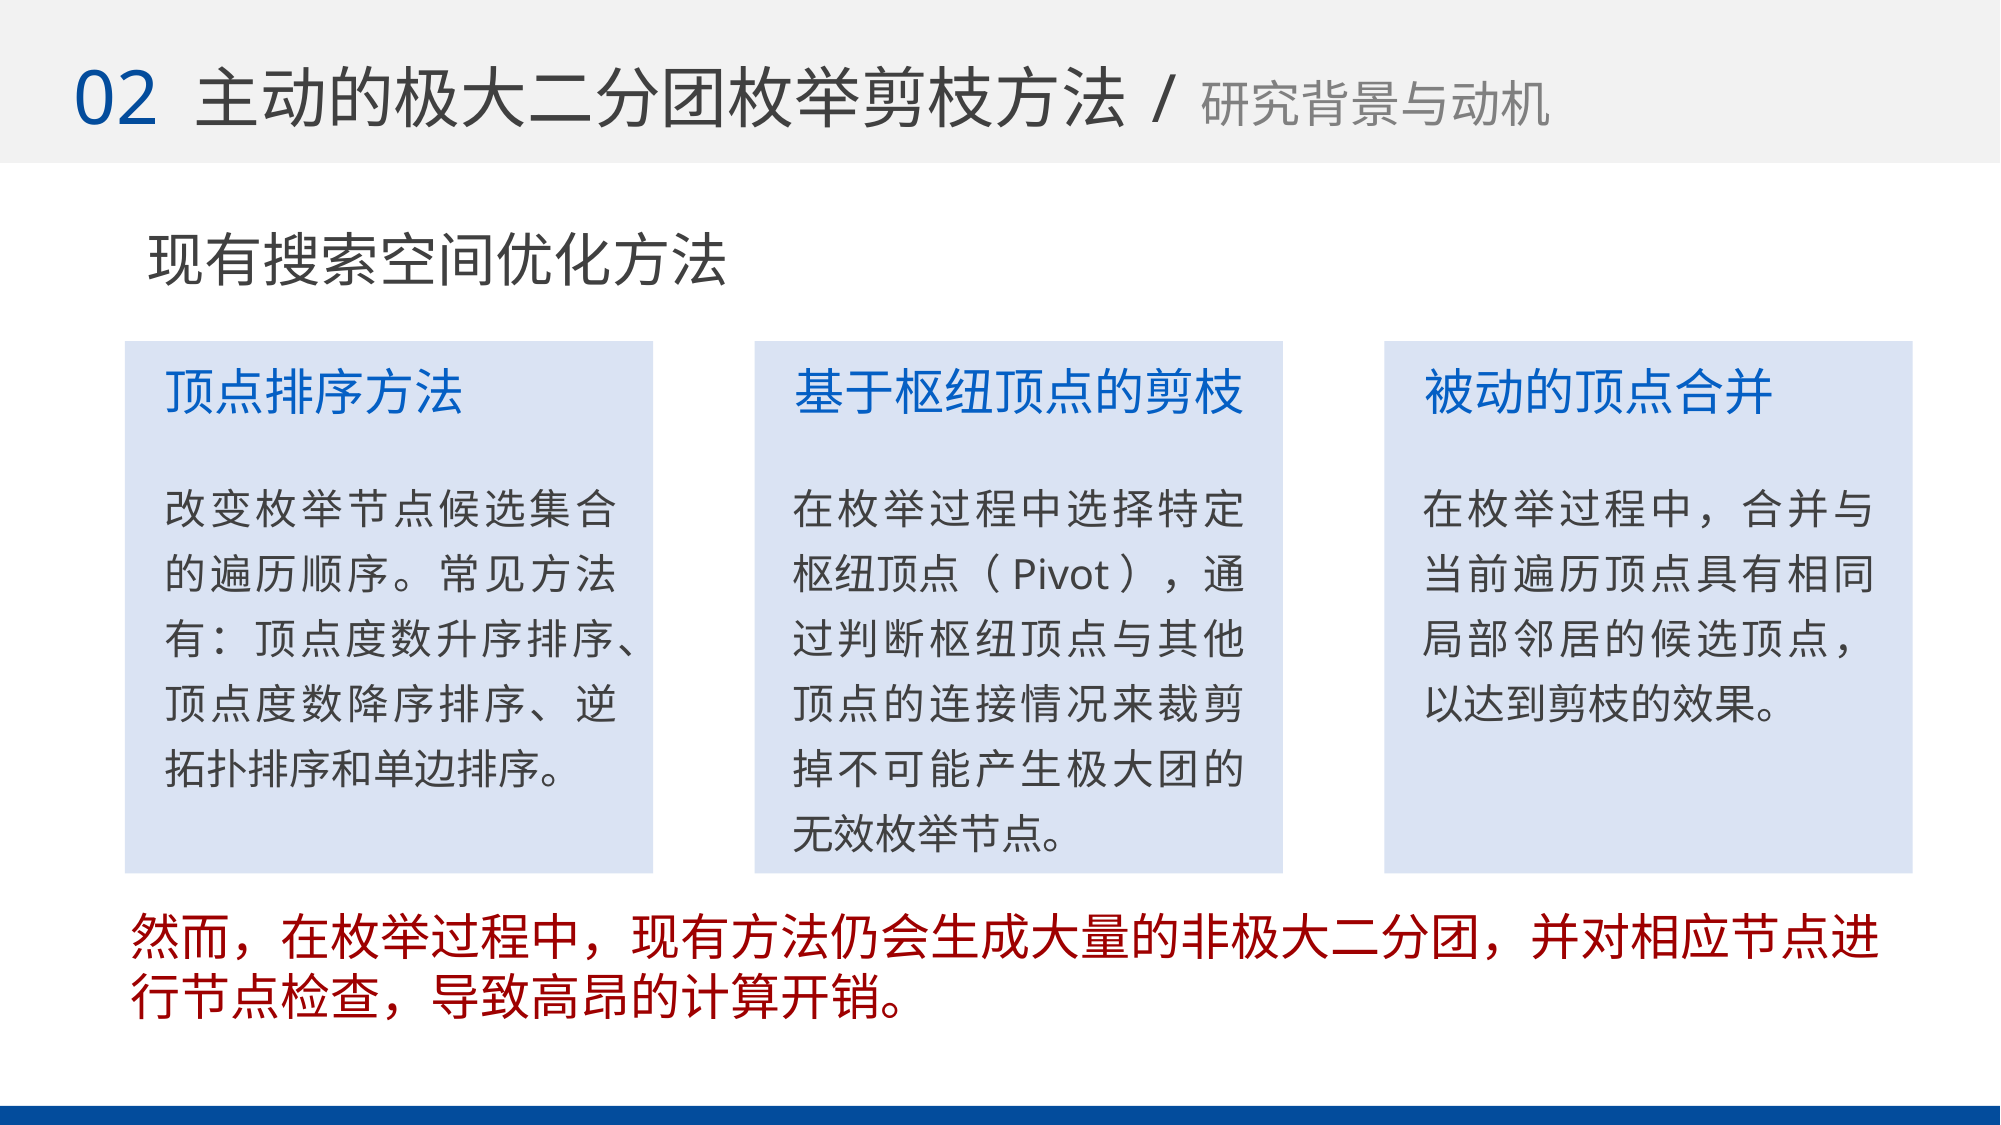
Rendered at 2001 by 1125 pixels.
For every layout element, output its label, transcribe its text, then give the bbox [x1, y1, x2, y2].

text_box 主动的极大二分团枚举剪枝方法/研究背景与动机 [179, 48, 1719, 144]
text_box [124, 340, 654, 874]
text_box [1383, 340, 1914, 874]
text_box 基于枢纽顶点的剪枝 [779, 353, 1262, 429]
text_box [754, 340, 1284, 874]
text_box 在枚举过程中，合并与当前遍历顶点具有相同局部邻居的候选顶点，以达到剪枝的效果。 [1407, 460, 1890, 736]
text_box [0, 1105, 2000, 1125]
text_box 在枚举过程中选择特定枢纽顶点（Pivot），通过判断枢纽顶点与其他顶点的连接情况来裁剪掉不可能产生极大团的无效枚举节点。 [777, 460, 1260, 866]
text_box 02 [53, 42, 179, 147]
text_box 然而，在枚举过程中，现有方法仍会生成大量的非极大二分团，并对相应节点进行节点检查，导致高昂的计算开销。 [115, 898, 1898, 1034]
text_box 被动的顶点合并 [1409, 353, 1892, 429]
text_box 顶点排序方法 [149, 353, 633, 429]
text_box [0, 0, 2000, 164]
text_box 现有搜索空间优化方法 [131, 215, 1061, 301]
